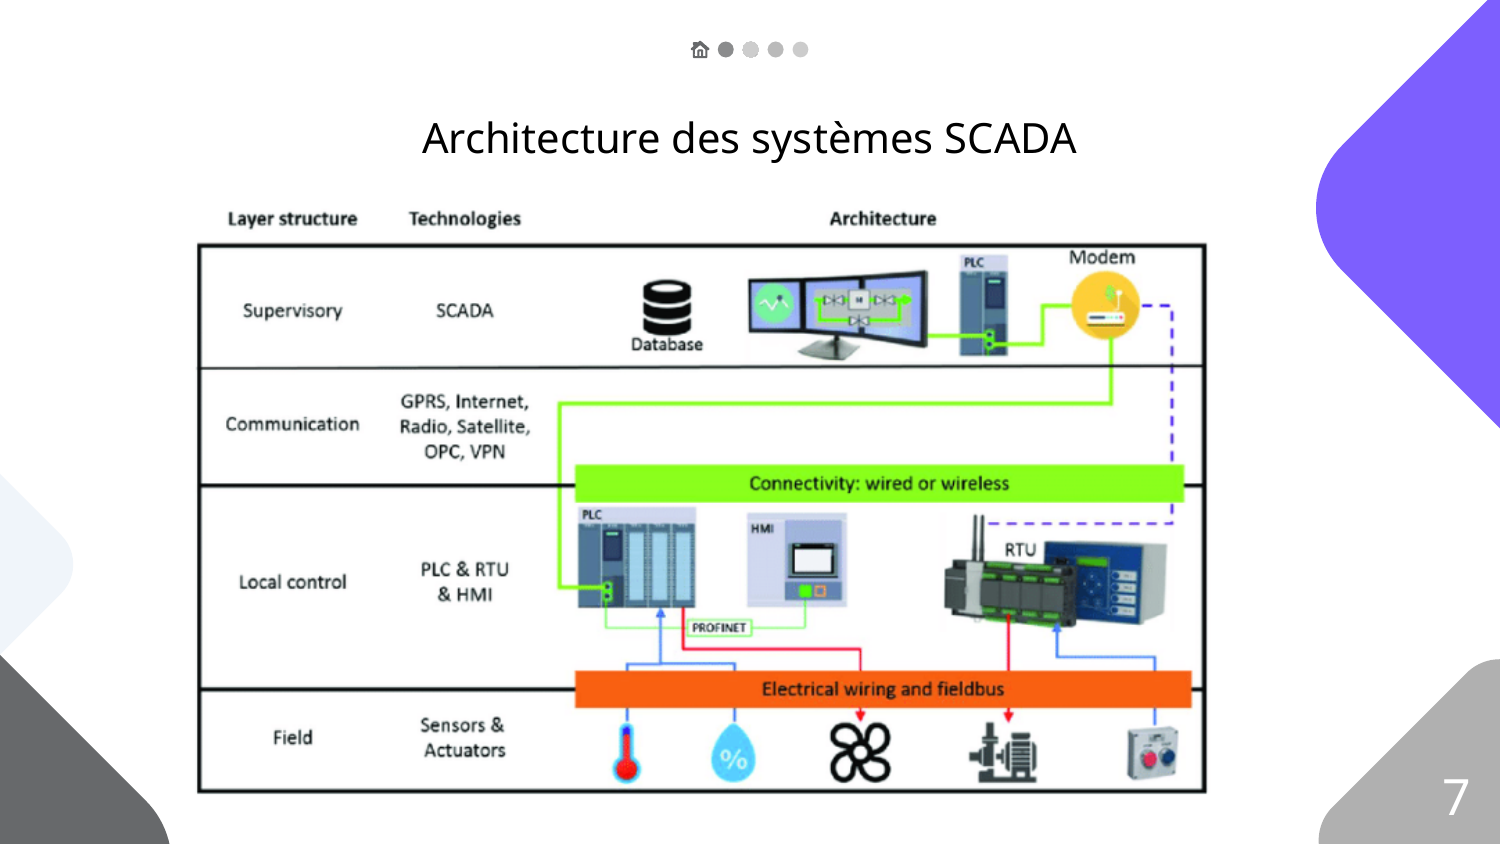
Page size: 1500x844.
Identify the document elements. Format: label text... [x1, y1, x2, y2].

text_box Architecture des systèmes SCADA [256, 104, 1244, 170]
text_box [717, 41, 734, 58]
picture [178, 179, 1258, 844]
text_box [742, 41, 759, 58]
text_box 7 [1418, 760, 1494, 838]
text_box [767, 41, 784, 58]
text_box [691, 41, 709, 58]
text_box [792, 41, 809, 58]
